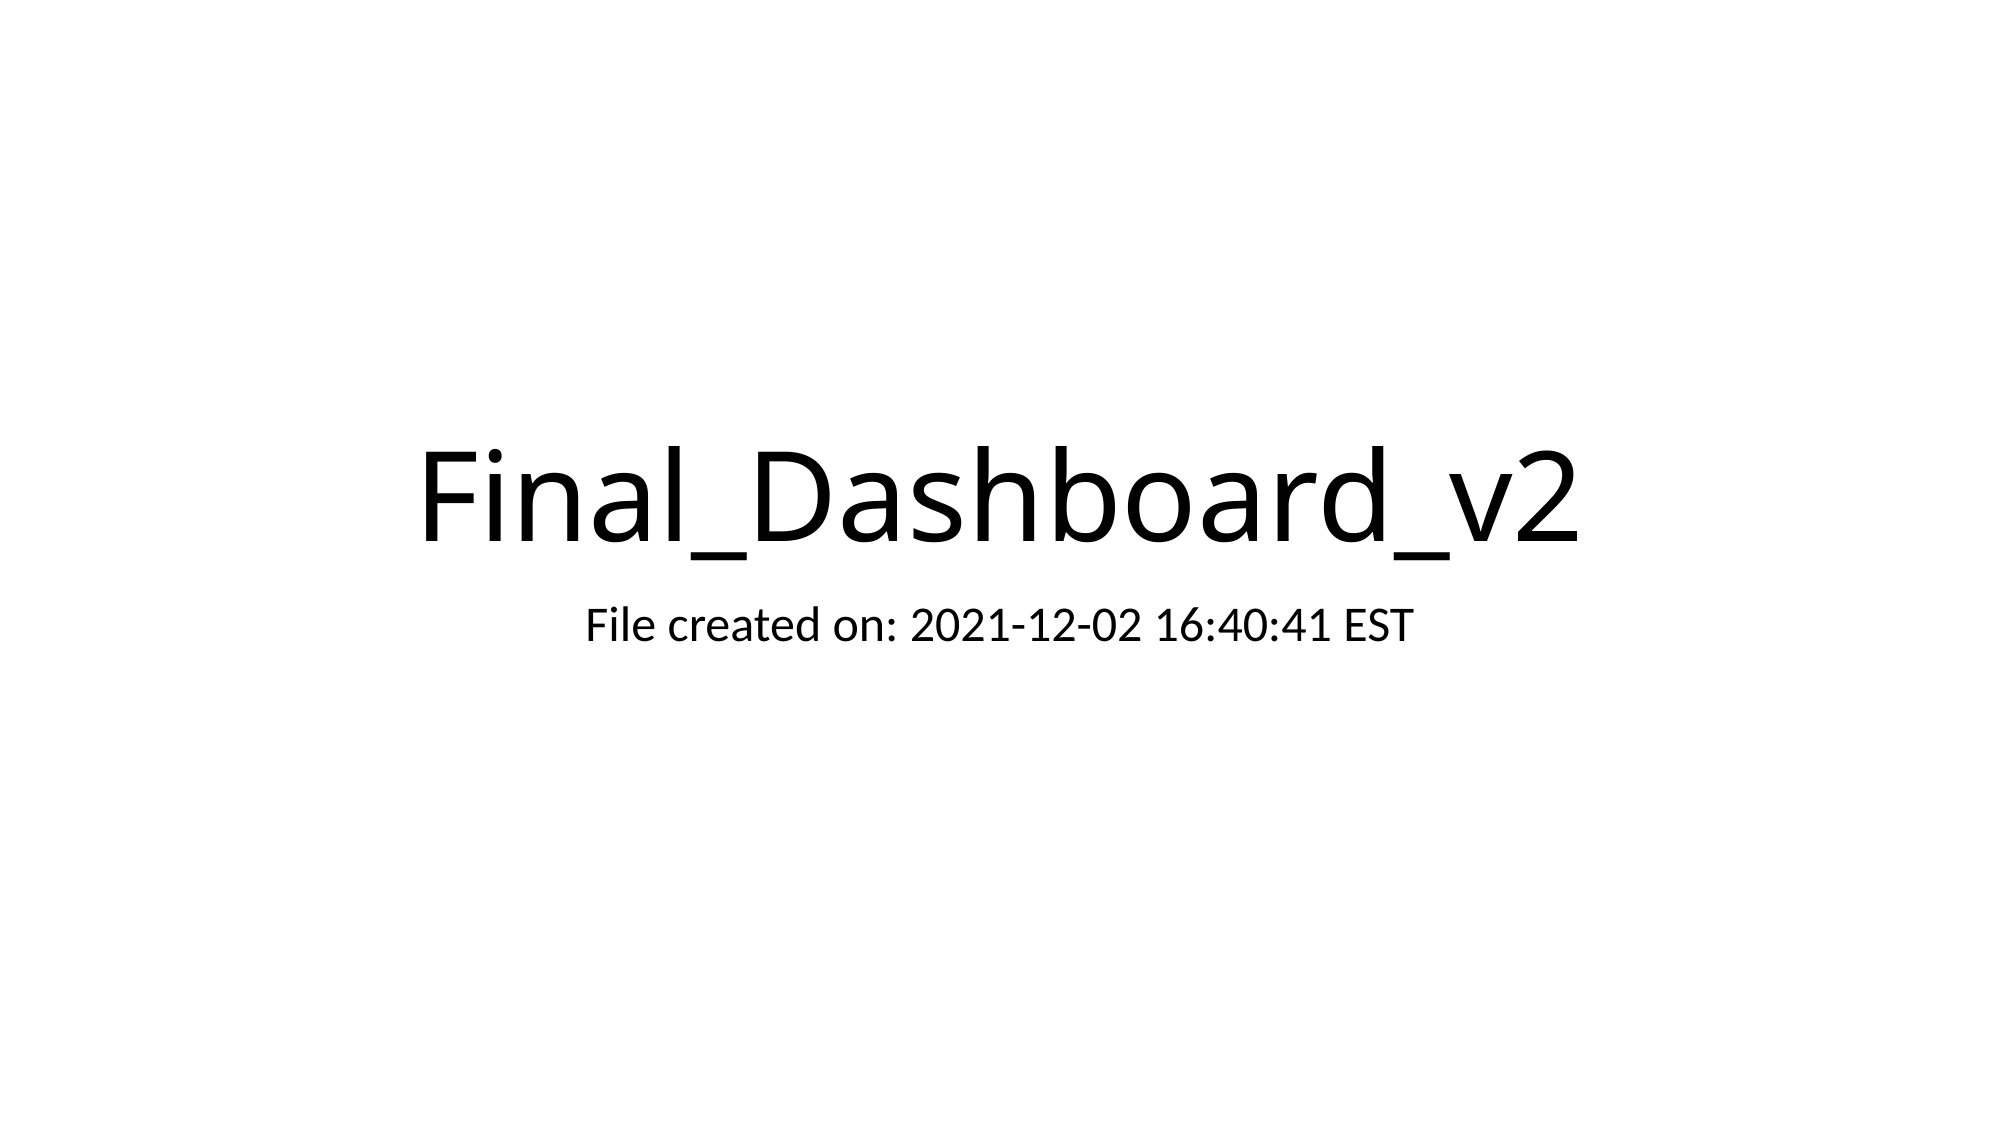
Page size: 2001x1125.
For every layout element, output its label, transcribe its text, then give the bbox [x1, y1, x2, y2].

subtitle File created on: 2021-12-02 16:40:41 EST [249, 590, 1750, 863]
title Final_Dashboard_v2 [249, 184, 1750, 576]
